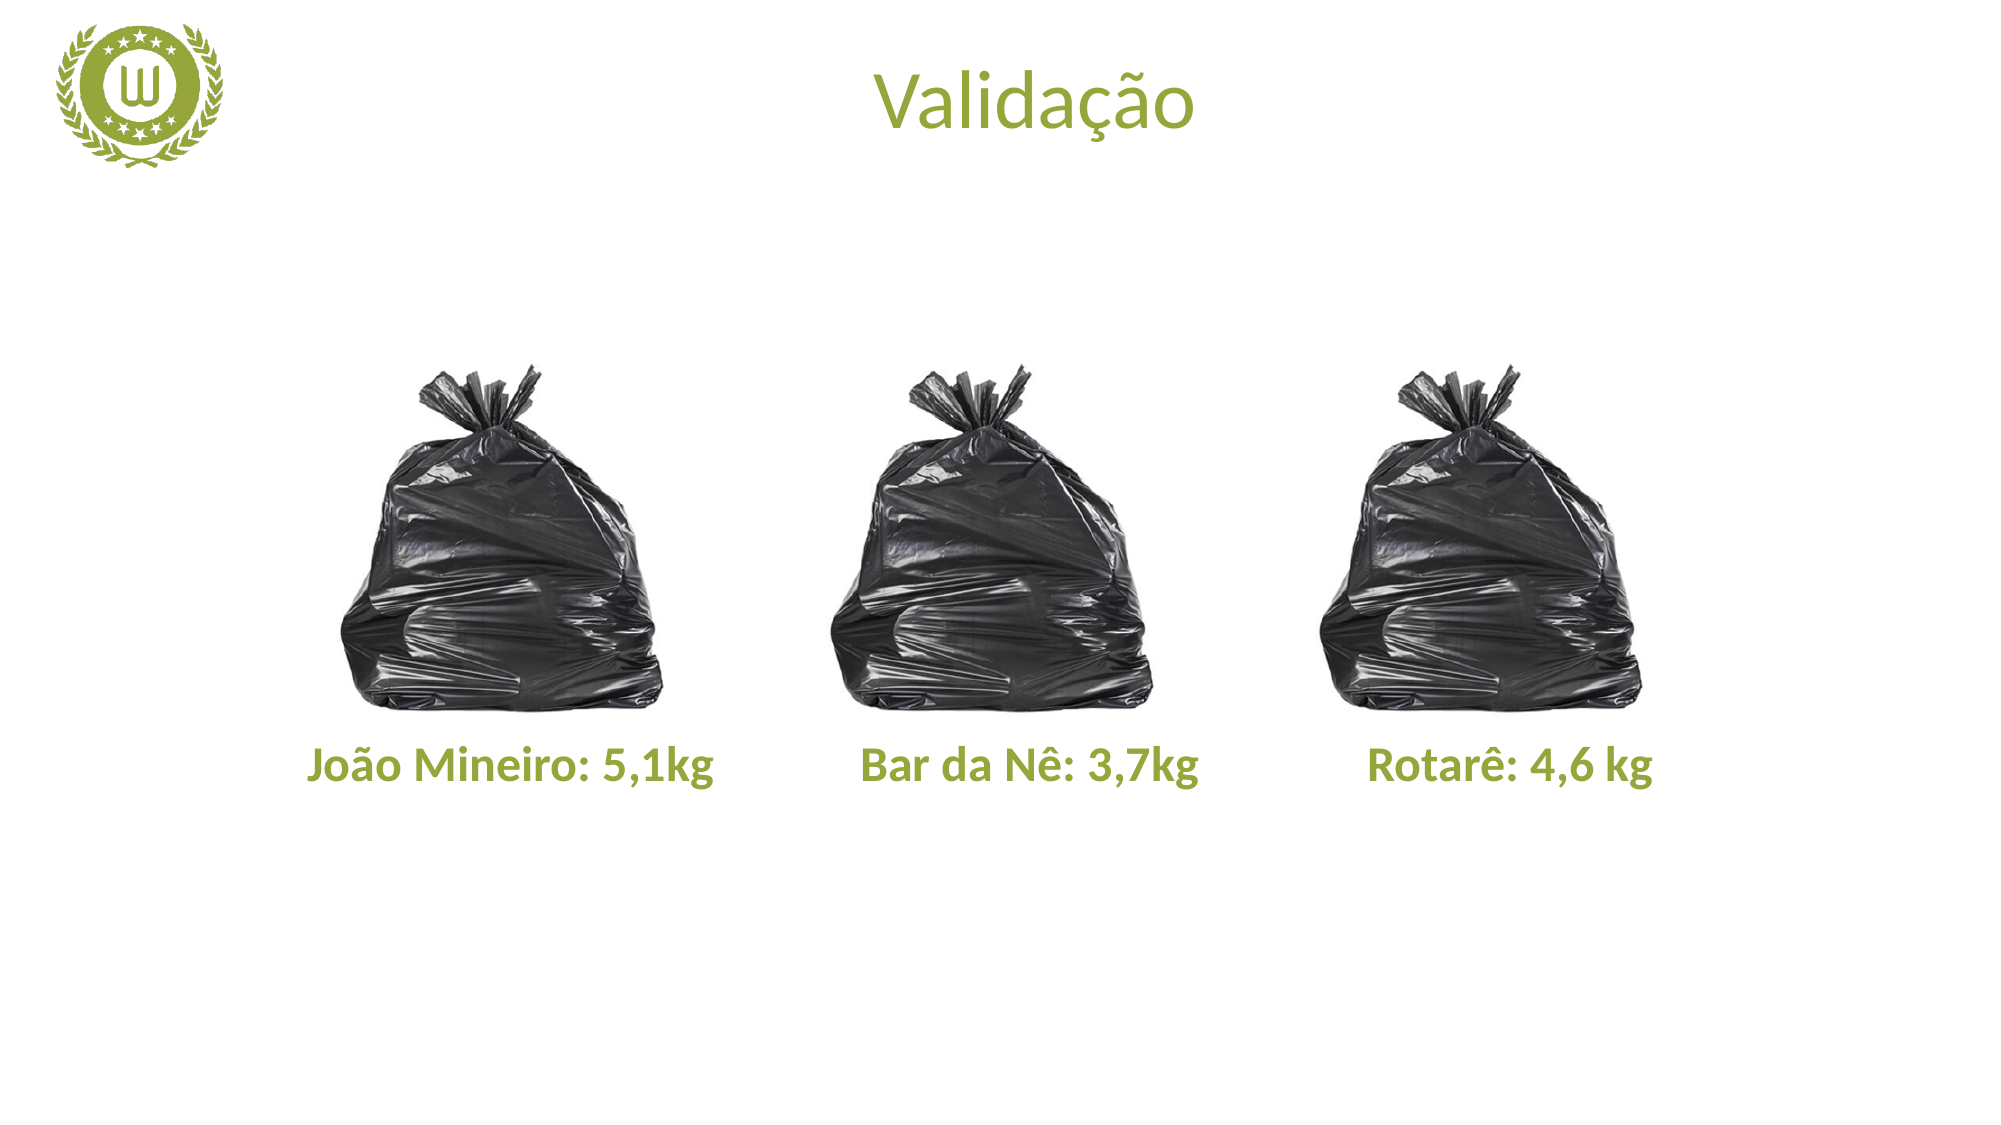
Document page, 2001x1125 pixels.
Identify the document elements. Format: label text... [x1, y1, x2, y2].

picture [56, 24, 223, 168]
text_box Validação [810, 37, 1261, 153]
picture [760, 311, 1211, 762]
picture [270, 311, 721, 762]
text_box João Mineiro: 5,1kg Bar da Nê: 3,7kg Rotarê: 4,6 kg [280, 723, 1720, 799]
picture [1248, 311, 1700, 762]
